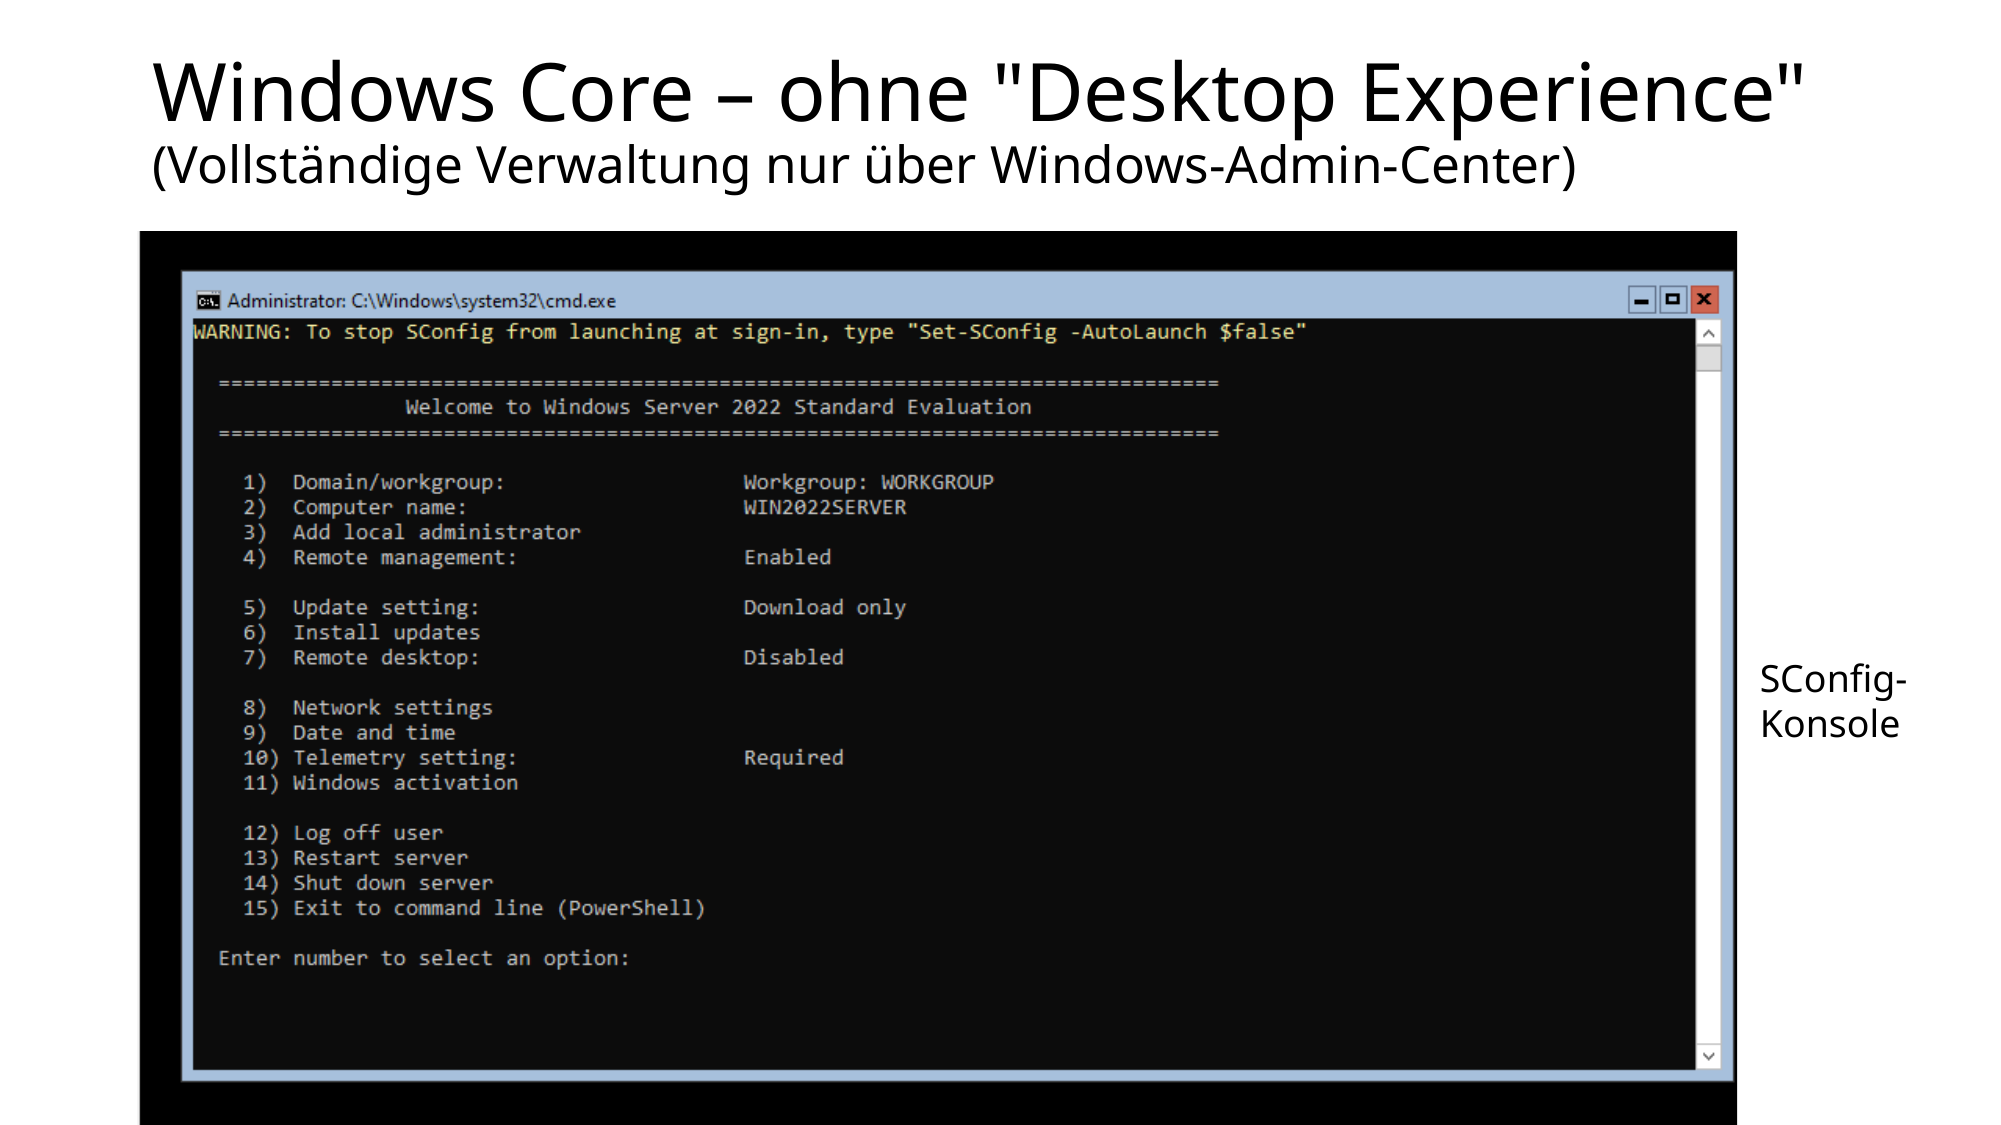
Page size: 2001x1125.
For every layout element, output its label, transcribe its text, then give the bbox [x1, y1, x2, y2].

title Windows Core – ohne "Desktop Experience" (Vollständige Verwaltung nur über Windows-Admin-Center) [137, 14, 1863, 232]
picture [136, 231, 1738, 1125]
text_box SConfig- Konsole [1745, 648, 1923, 753]
